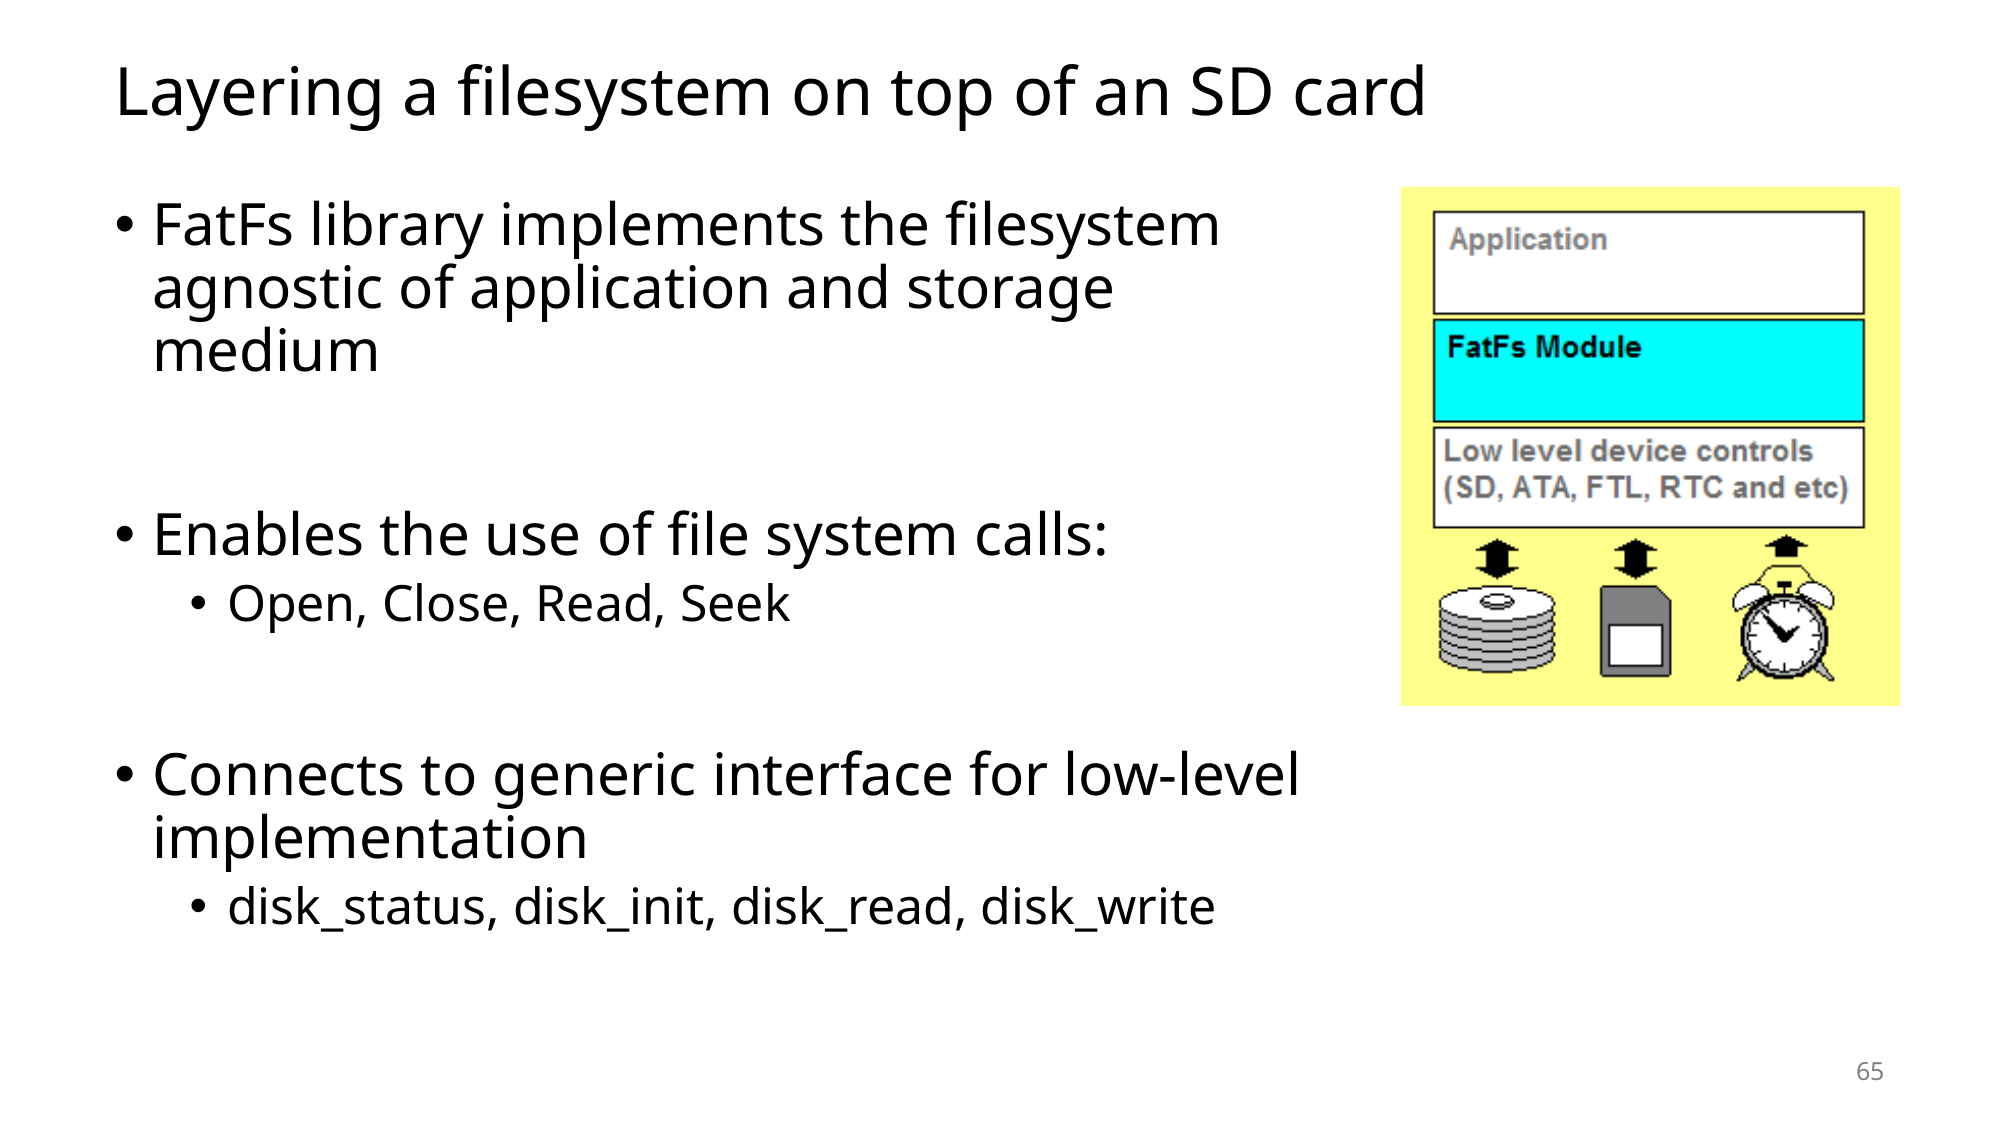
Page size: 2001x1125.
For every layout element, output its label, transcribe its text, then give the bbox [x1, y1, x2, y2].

title Layering a filesystem on top of an SD card [99, 37, 1900, 150]
slide_number 65 [1749, 1042, 1900, 1103]
picture [1401, 187, 1900, 707]
list FatFs library implements the filesystem agnostic of application and storage medium Enables the use of file system calls: Open, Close, Read, Seek Connects to generic interface for low-level implementation disk_status, disk_init, disk_read, disk_write [99, 187, 1373, 1013]
